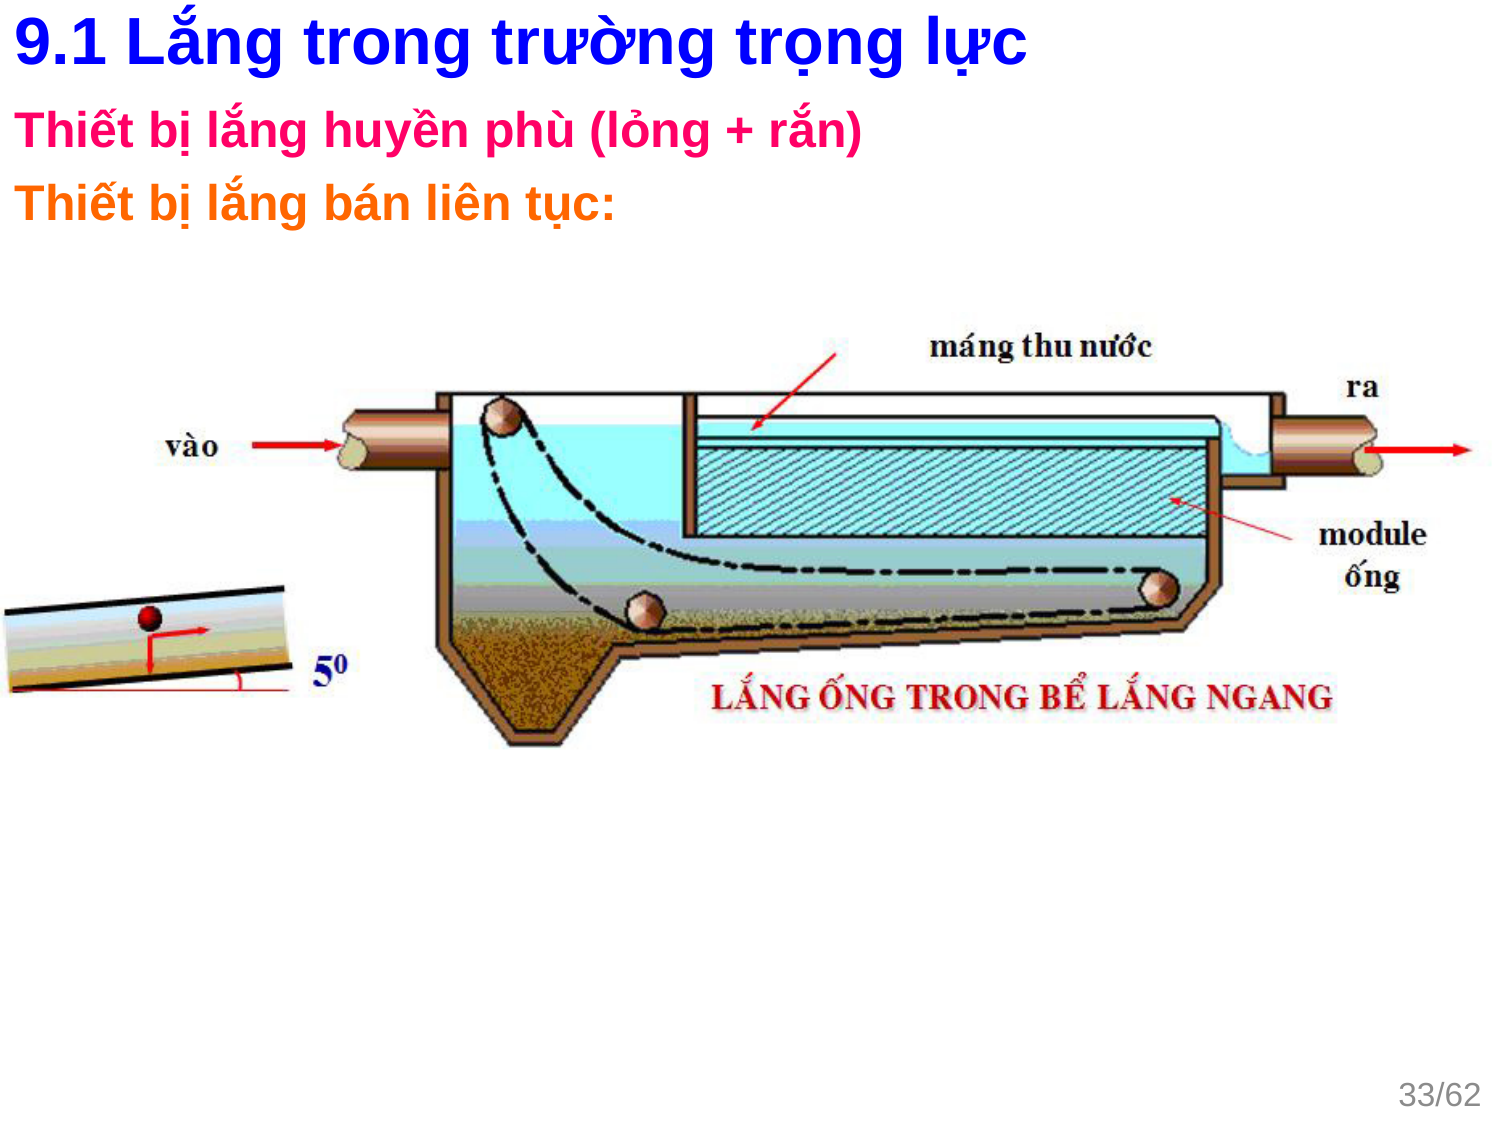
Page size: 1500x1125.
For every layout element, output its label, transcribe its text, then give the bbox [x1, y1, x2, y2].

text_box Thiết bị lắng huyền phù (lỏng + rắn) Thiết bị lắng bán liên tục: [0, 90, 1500, 238]
slide_number 33/62 [1146, 1063, 1497, 1124]
text_box 9.1 Lắng trong trường trọng lực [0, 0, 1500, 77]
picture [0, 312, 1500, 780]
